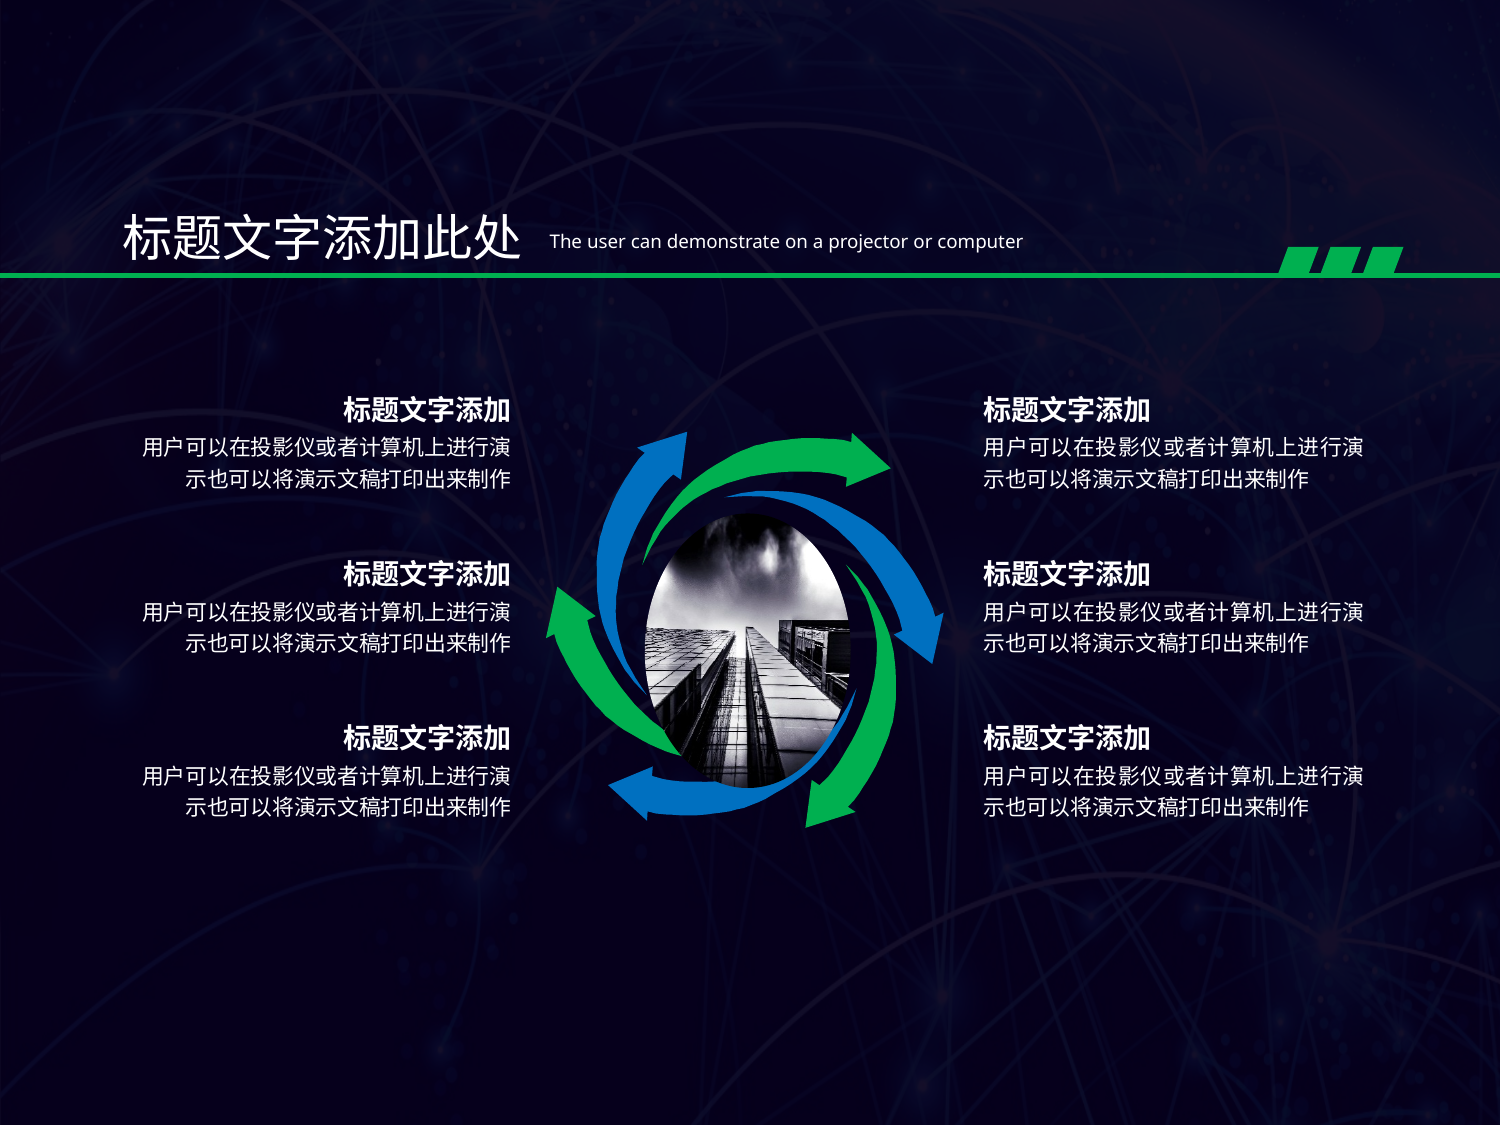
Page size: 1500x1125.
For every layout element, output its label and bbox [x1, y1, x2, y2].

text_box [968, 706, 1380, 829]
text_box [115, 706, 527, 829]
text_box [968, 377, 1380, 501]
text_box [968, 542, 1380, 665]
text_box [107, 198, 1281, 246]
picture [644, 513, 851, 789]
text_box [569, 394, 931, 863]
text_box [0, 246, 1500, 276]
text_box [115, 377, 527, 501]
text_box [115, 542, 527, 665]
